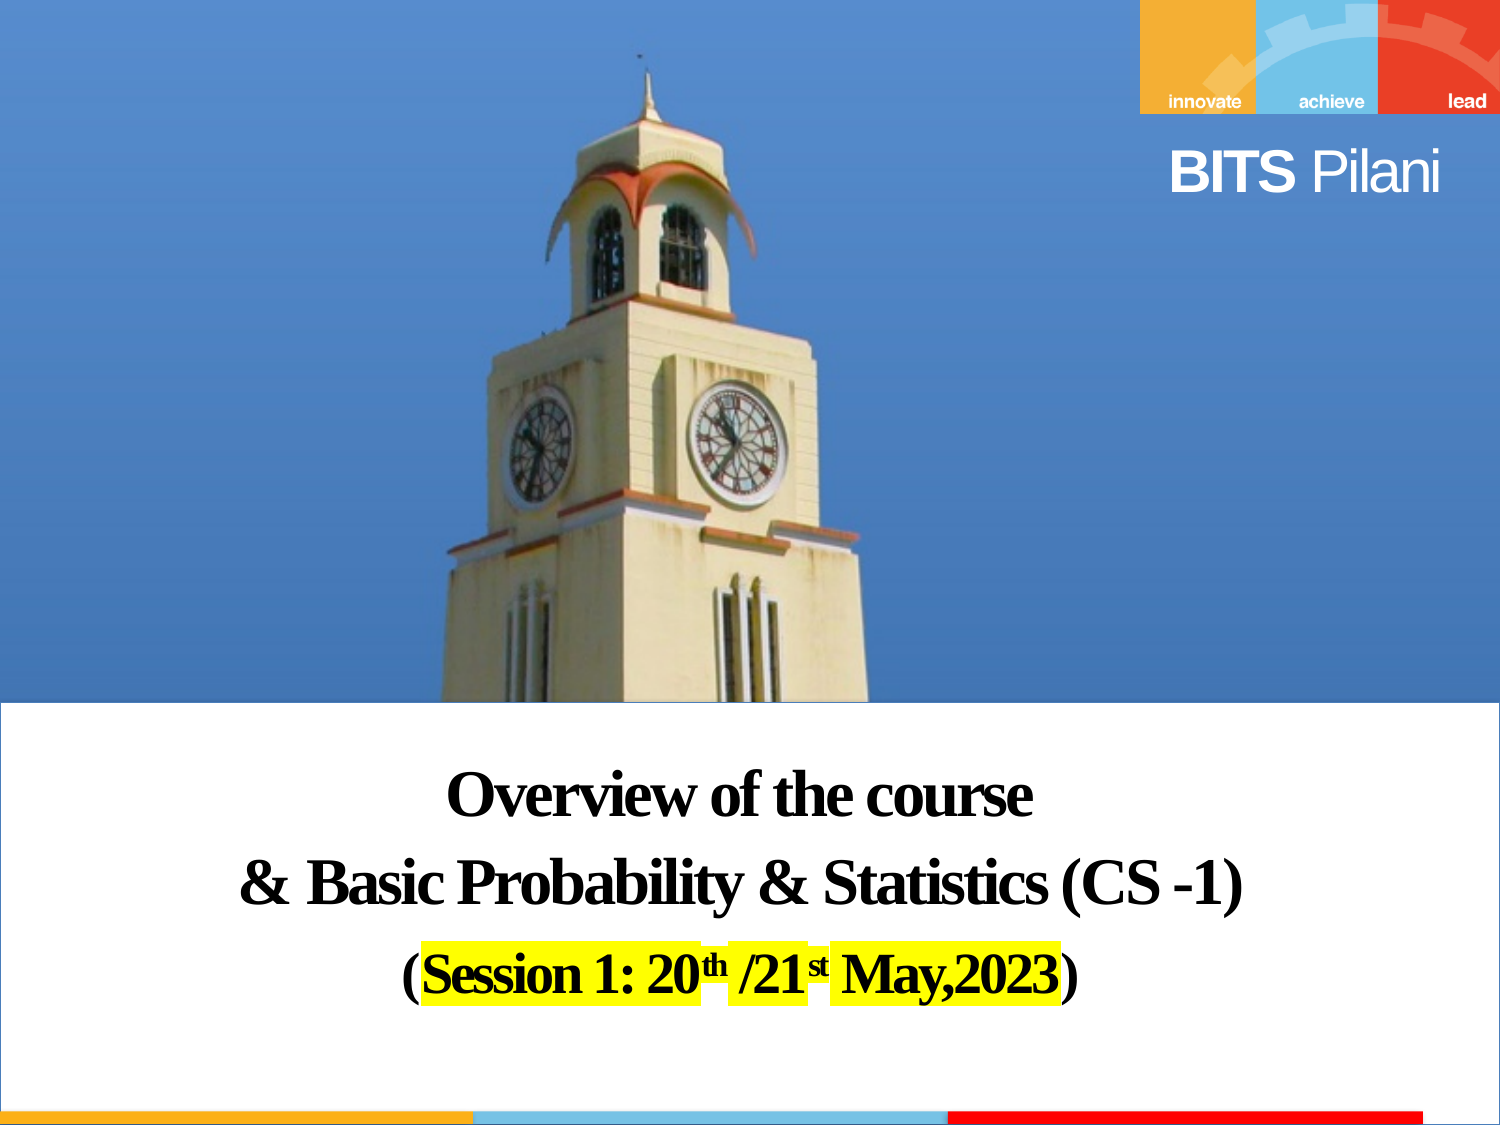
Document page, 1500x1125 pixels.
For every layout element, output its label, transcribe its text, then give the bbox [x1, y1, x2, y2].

picture [0, 0, 1500, 702]
list Overview of the course & Basic Probability & Statistics (CS -1) (Session 1: 20th /21st May,2023) [106, 712, 1375, 1013]
